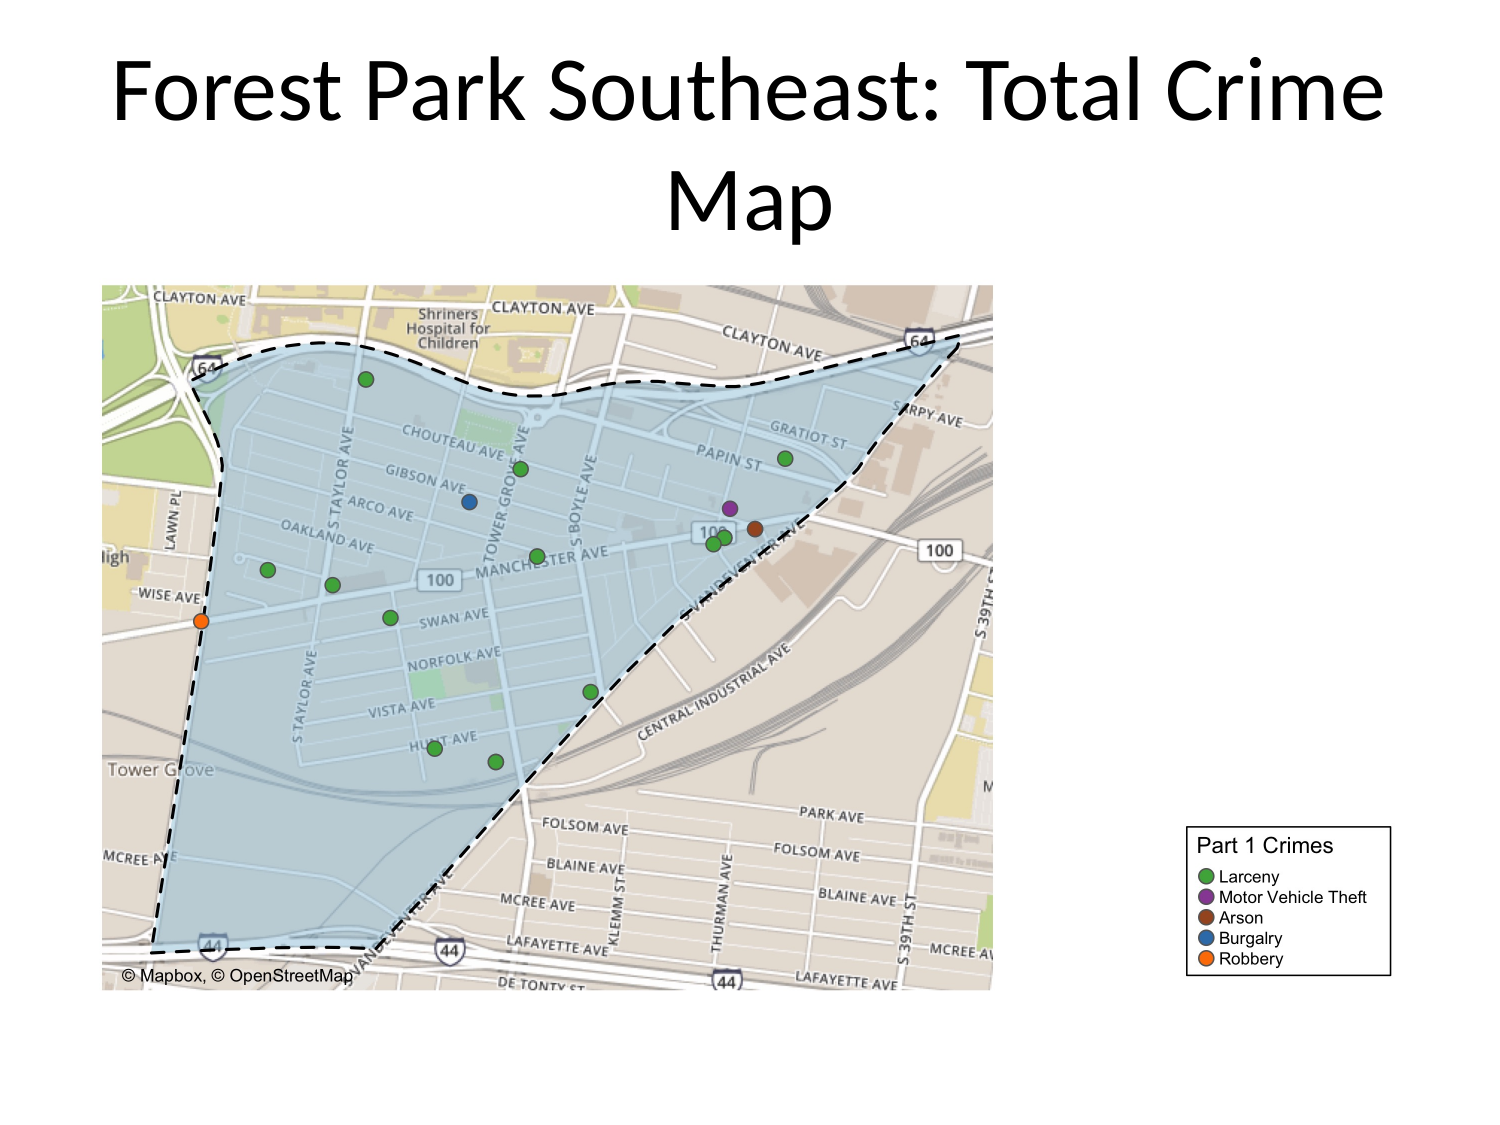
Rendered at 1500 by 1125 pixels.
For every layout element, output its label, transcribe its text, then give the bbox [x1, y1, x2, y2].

title Forest Park Southeast: Total Crime Map [75, 45, 1425, 233]
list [74, 262, 1426, 1013]
